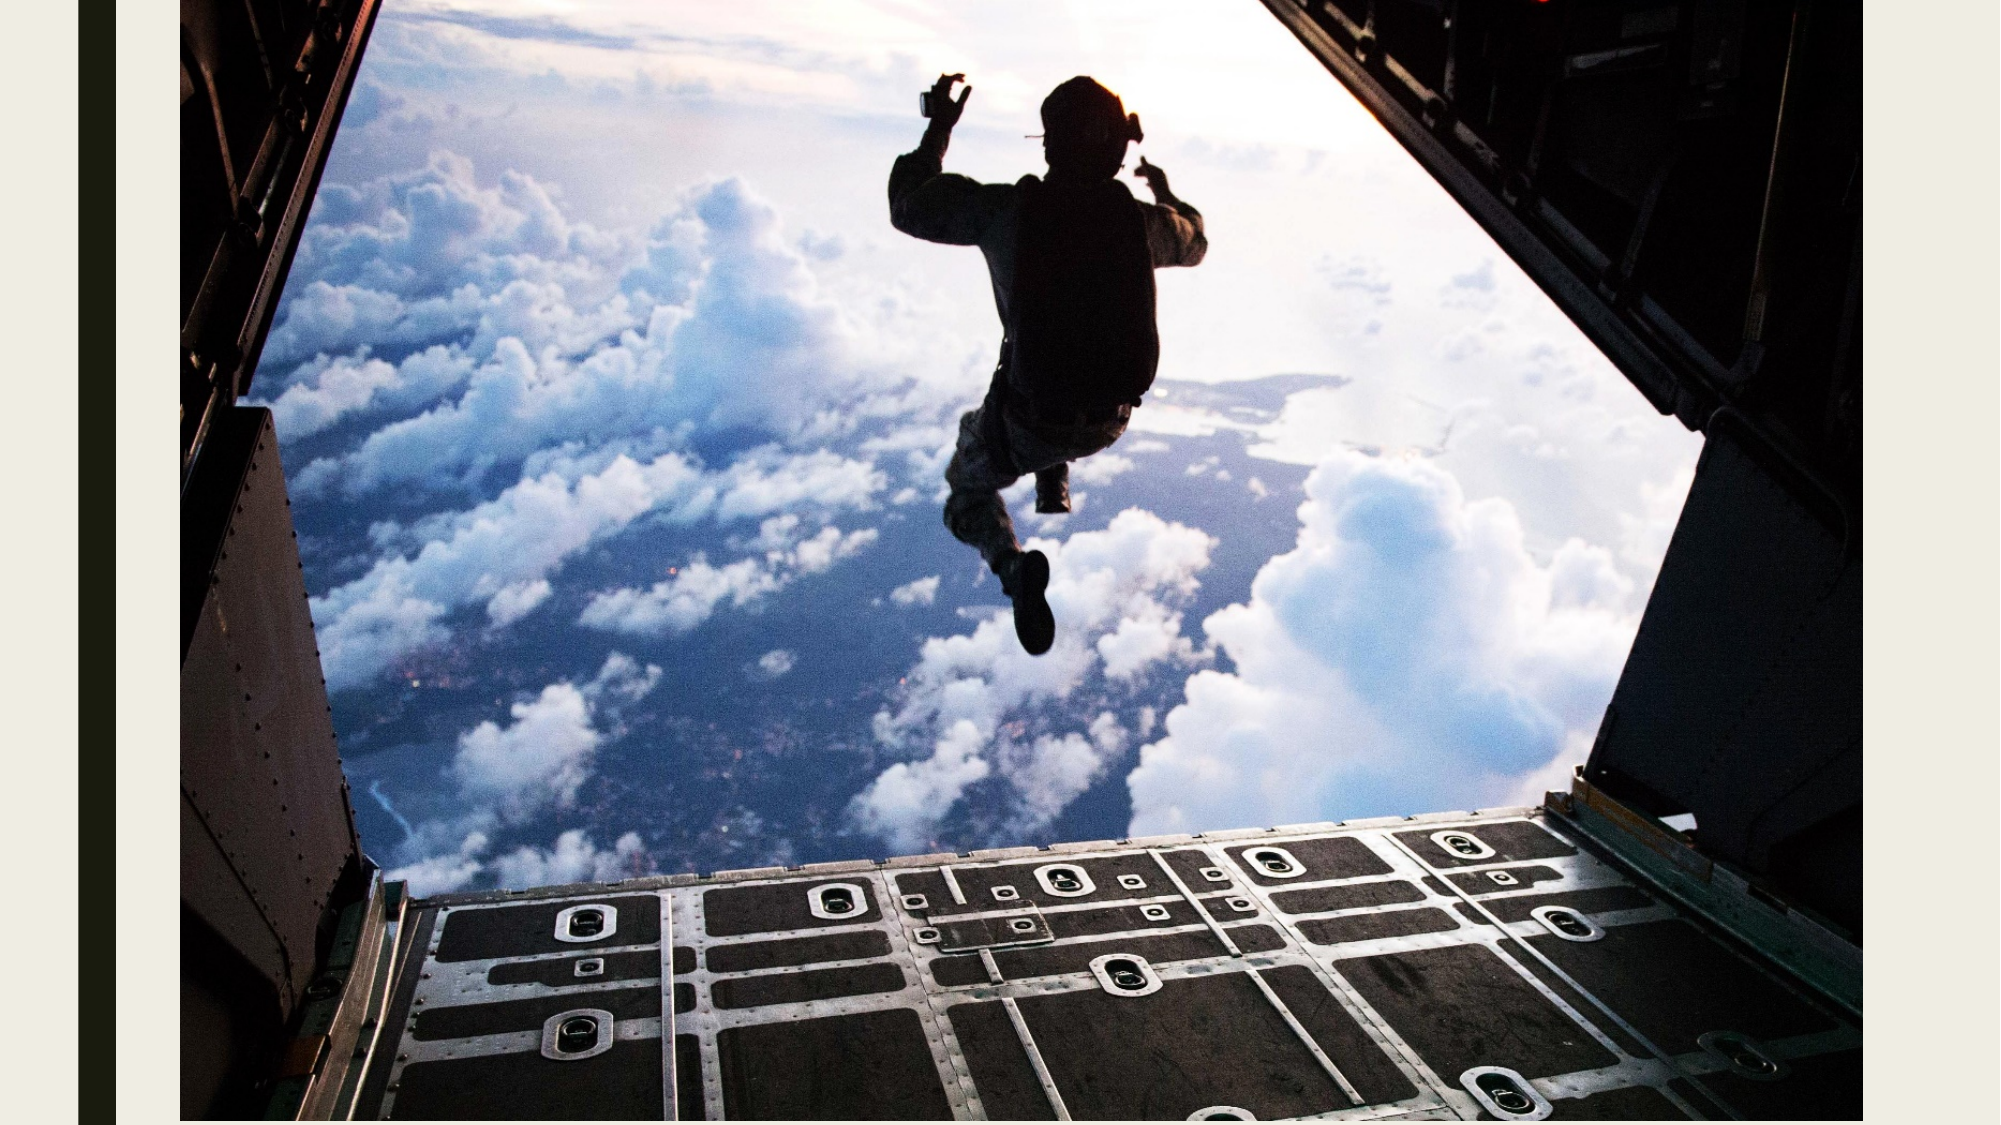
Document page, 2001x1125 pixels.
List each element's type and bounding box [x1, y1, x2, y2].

list [180, 0, 1863, 1121]
